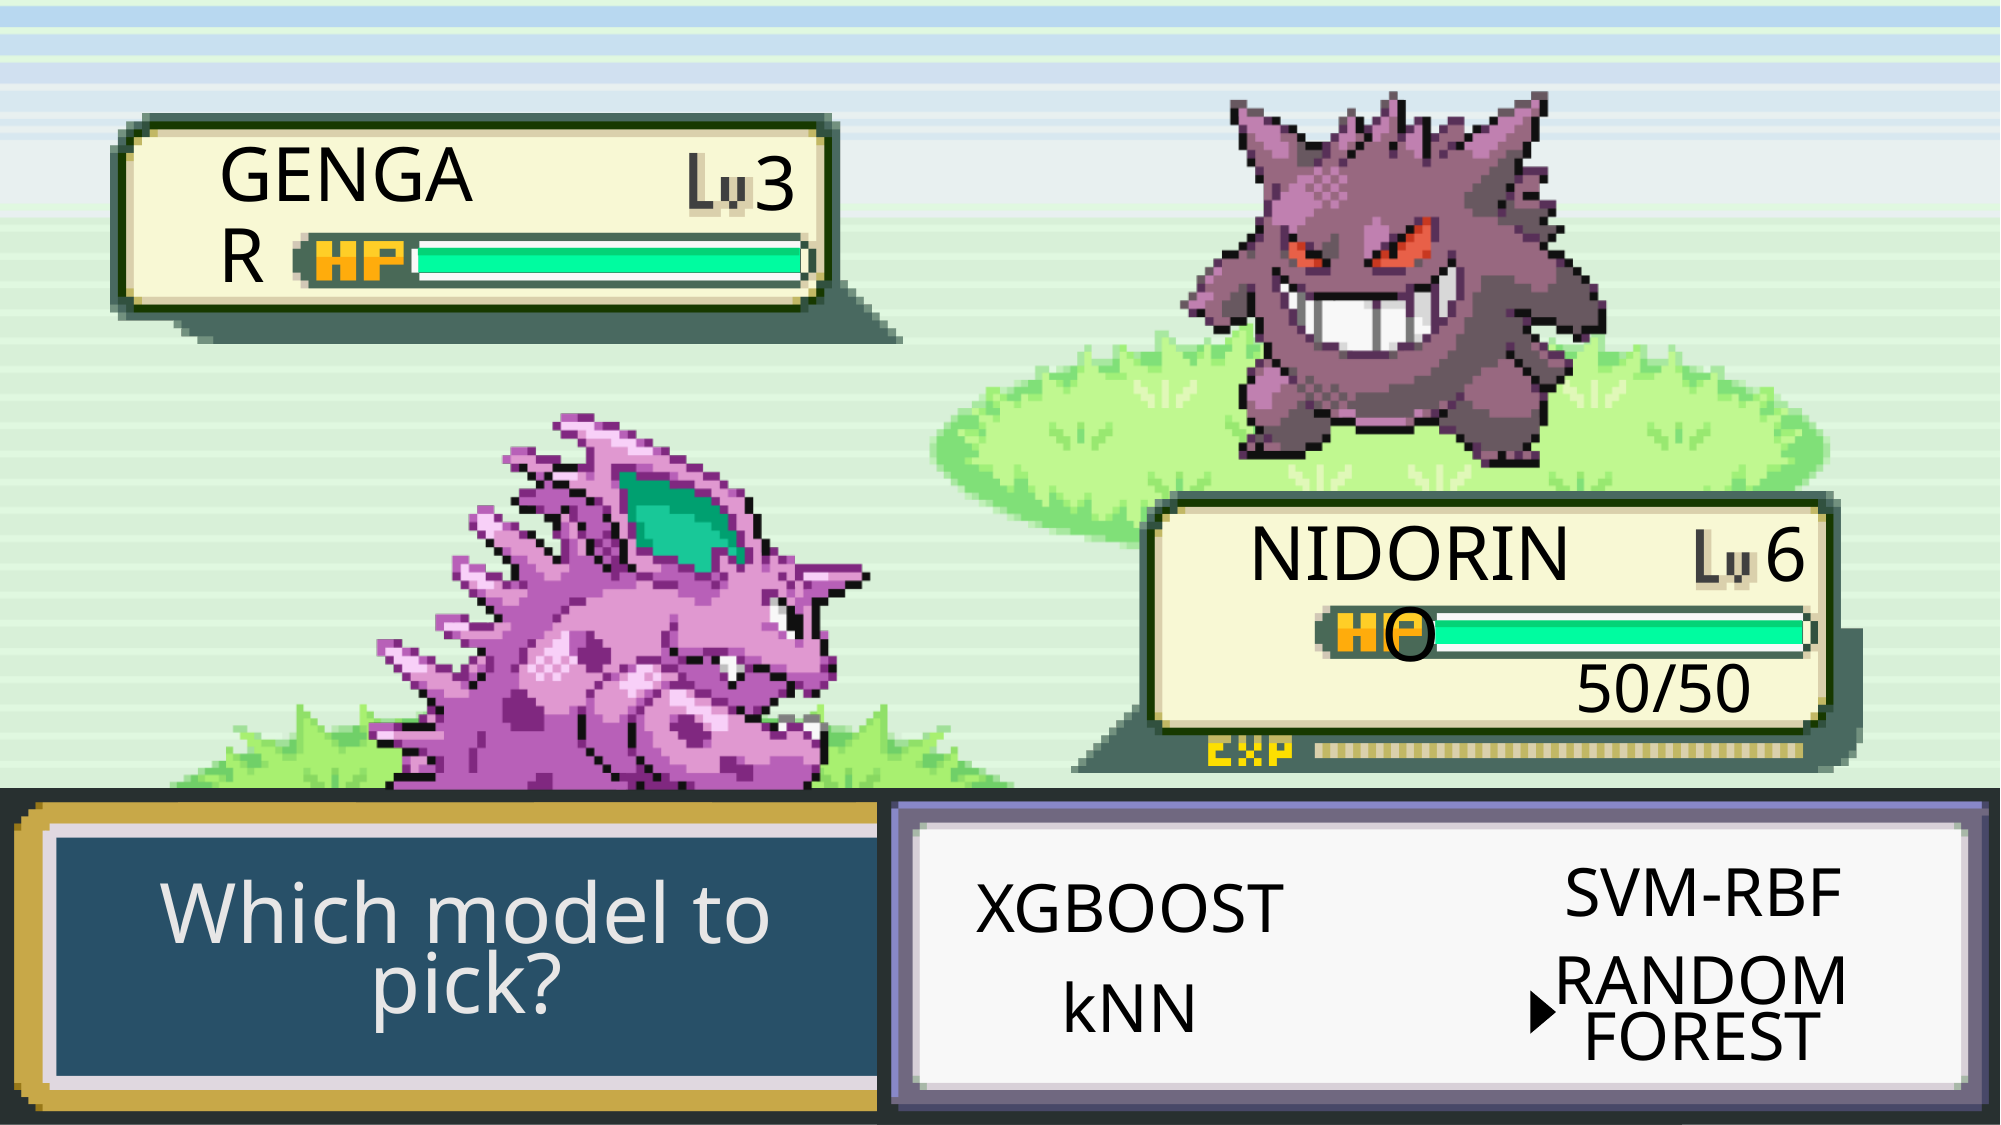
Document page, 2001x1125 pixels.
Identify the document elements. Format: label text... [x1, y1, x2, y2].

text_box [1530, 990, 1556, 1034]
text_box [1070, 491, 1863, 774]
text_box RANDOM FOREST [1505, 952, 1899, 1079]
picture [0, 0, 2000, 1125]
text_box SVM-RBF [1505, 864, 1902, 930]
title Which model to pick? [67, 880, 866, 1026]
text_box kNN [932, 980, 1329, 1043]
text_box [110, 113, 903, 344]
text_box XGBOOST [932, 880, 1329, 968]
